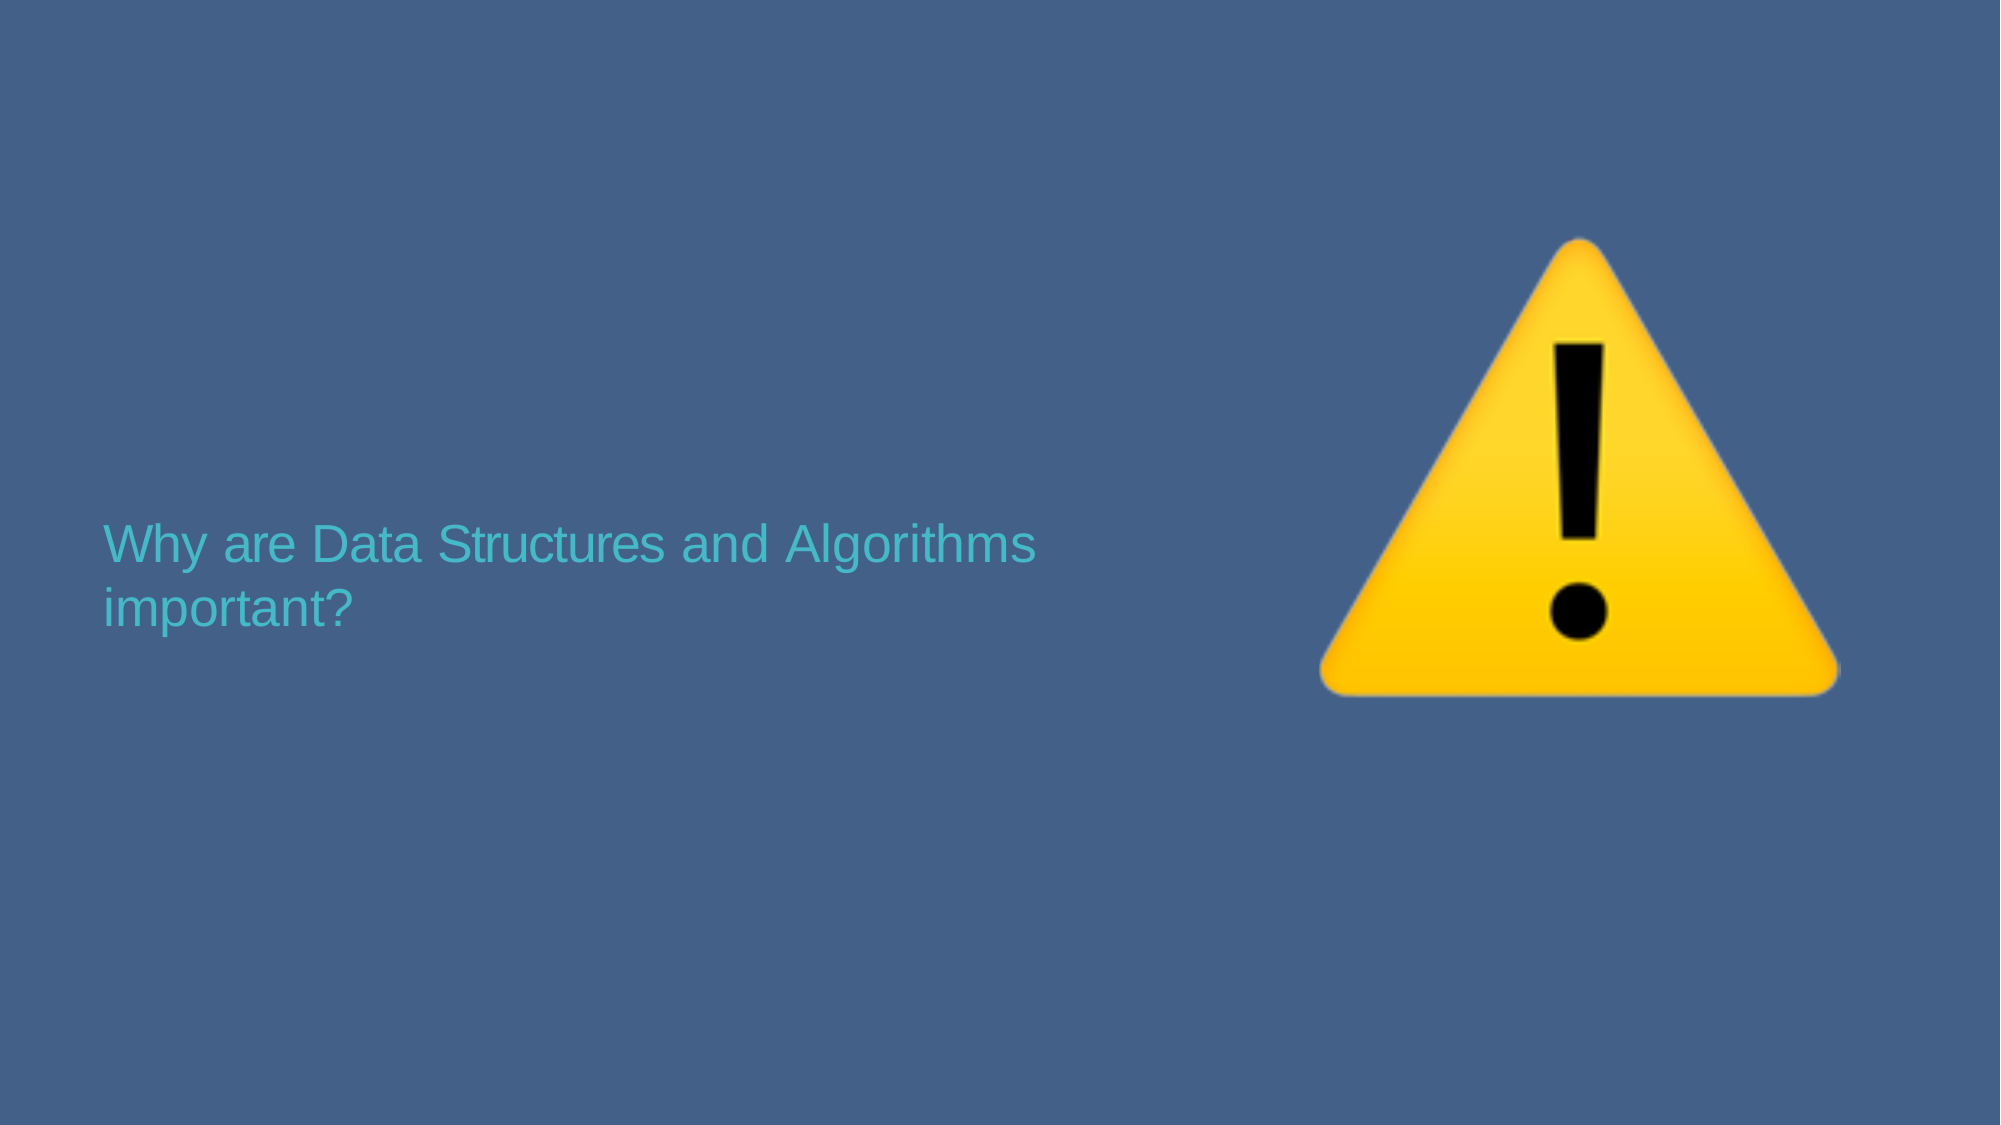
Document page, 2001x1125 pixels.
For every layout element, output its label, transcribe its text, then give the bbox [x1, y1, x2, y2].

title Why are Data Structures and Algorithms important? [101, 506, 1297, 697]
picture [1319, 215, 1841, 737]
